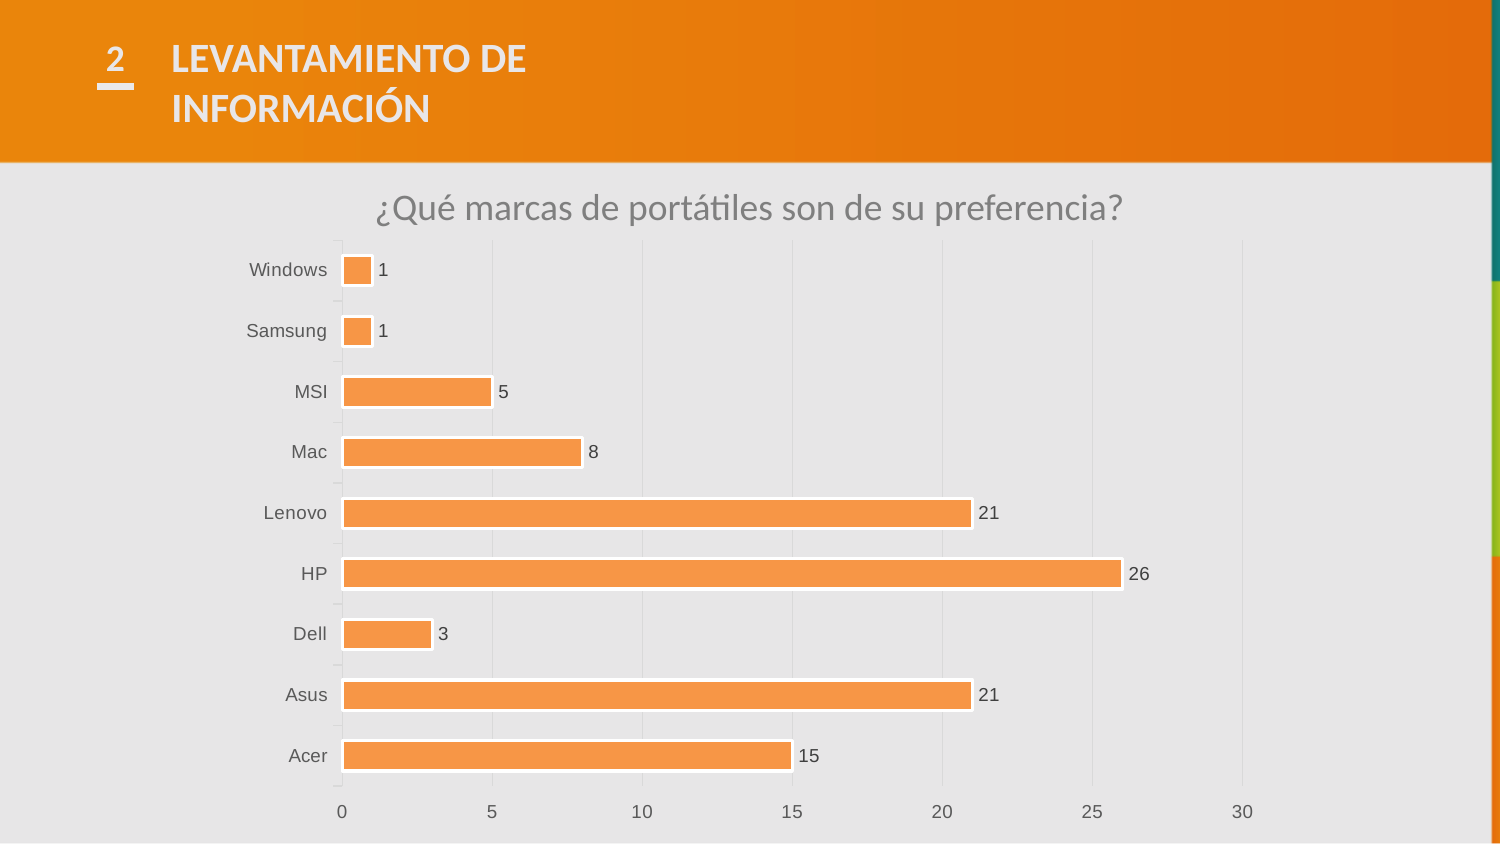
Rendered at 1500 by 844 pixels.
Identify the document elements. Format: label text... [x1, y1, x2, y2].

text_box LEVANTAMIENTO DE INFORMACIÓN [156, 23, 582, 139]
picture [0, 0, 1500, 844]
text_box 2 [90, 26, 137, 87]
text_box ¿Qué marcas de portátiles son de su preferencia? [288, 159, 1212, 226]
chart [224, 228, 1275, 836]
